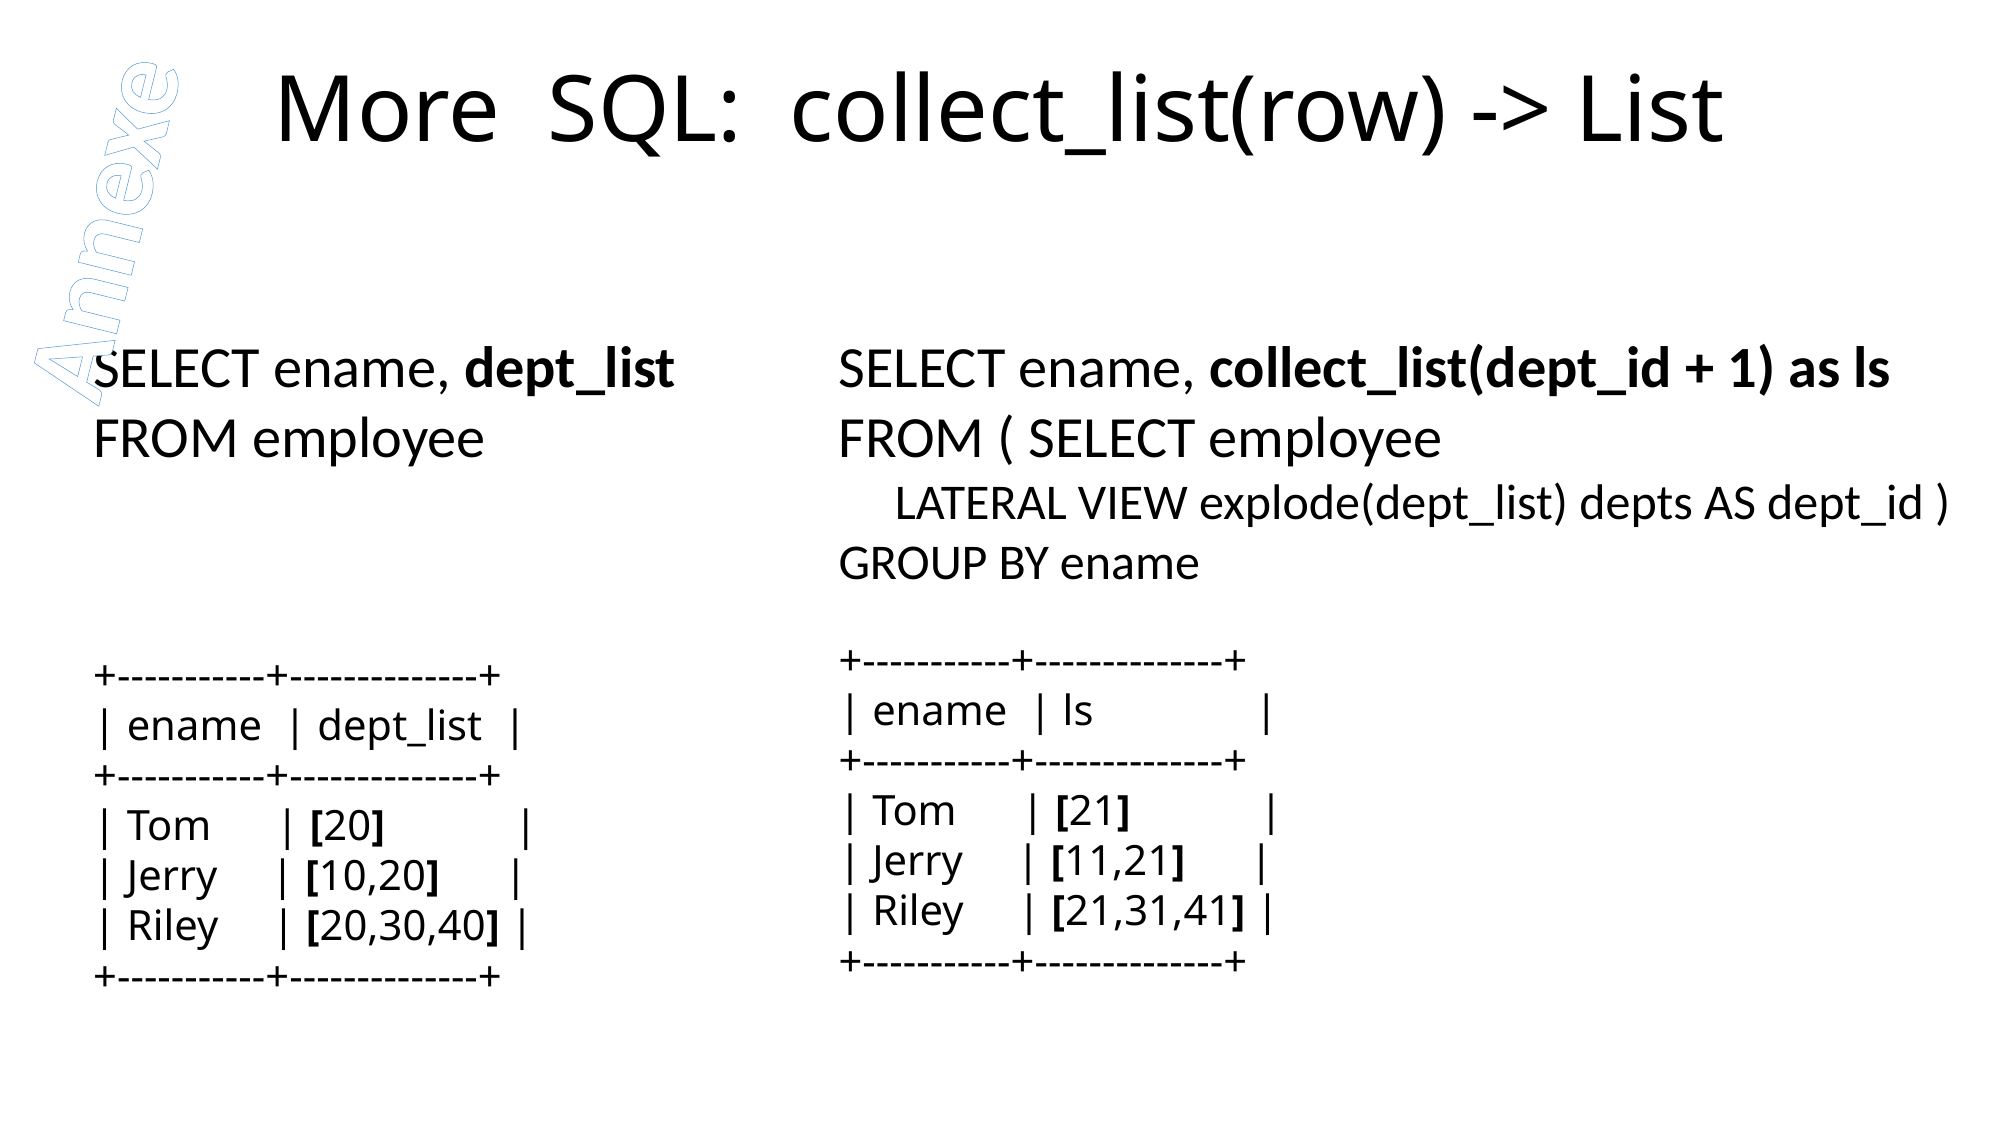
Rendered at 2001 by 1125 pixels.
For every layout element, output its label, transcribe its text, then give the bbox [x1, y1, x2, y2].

text_box Annexe [0, 23, 215, 429]
text_box SELECT ename, dept_list FROM employee +-----------+--------------+ | ename | dept_list | +-----------+--------------+ | Tom | [20] | | Jerry | [10,20] | | Riley | [20,30,40] | +-----------+--------------+ [78, 321, 692, 1007]
text_box SELECT ename, collect_list(dept_id + 1) as ls FROM ( SELECT employee LATERAL VIEW explode(dept_list) depts AS dept_id ) GROUP BY ename +-----------+--------------+ | ename | ls | +-----------+--------------+ | Tom | [21] | | Jerry | [11,21] | | Riley | [21,31,41] | +-----------+--------------+ [823, 321, 1966, 992]
title More SQL: collect_list(row) -> List [137, 2, 1863, 221]
